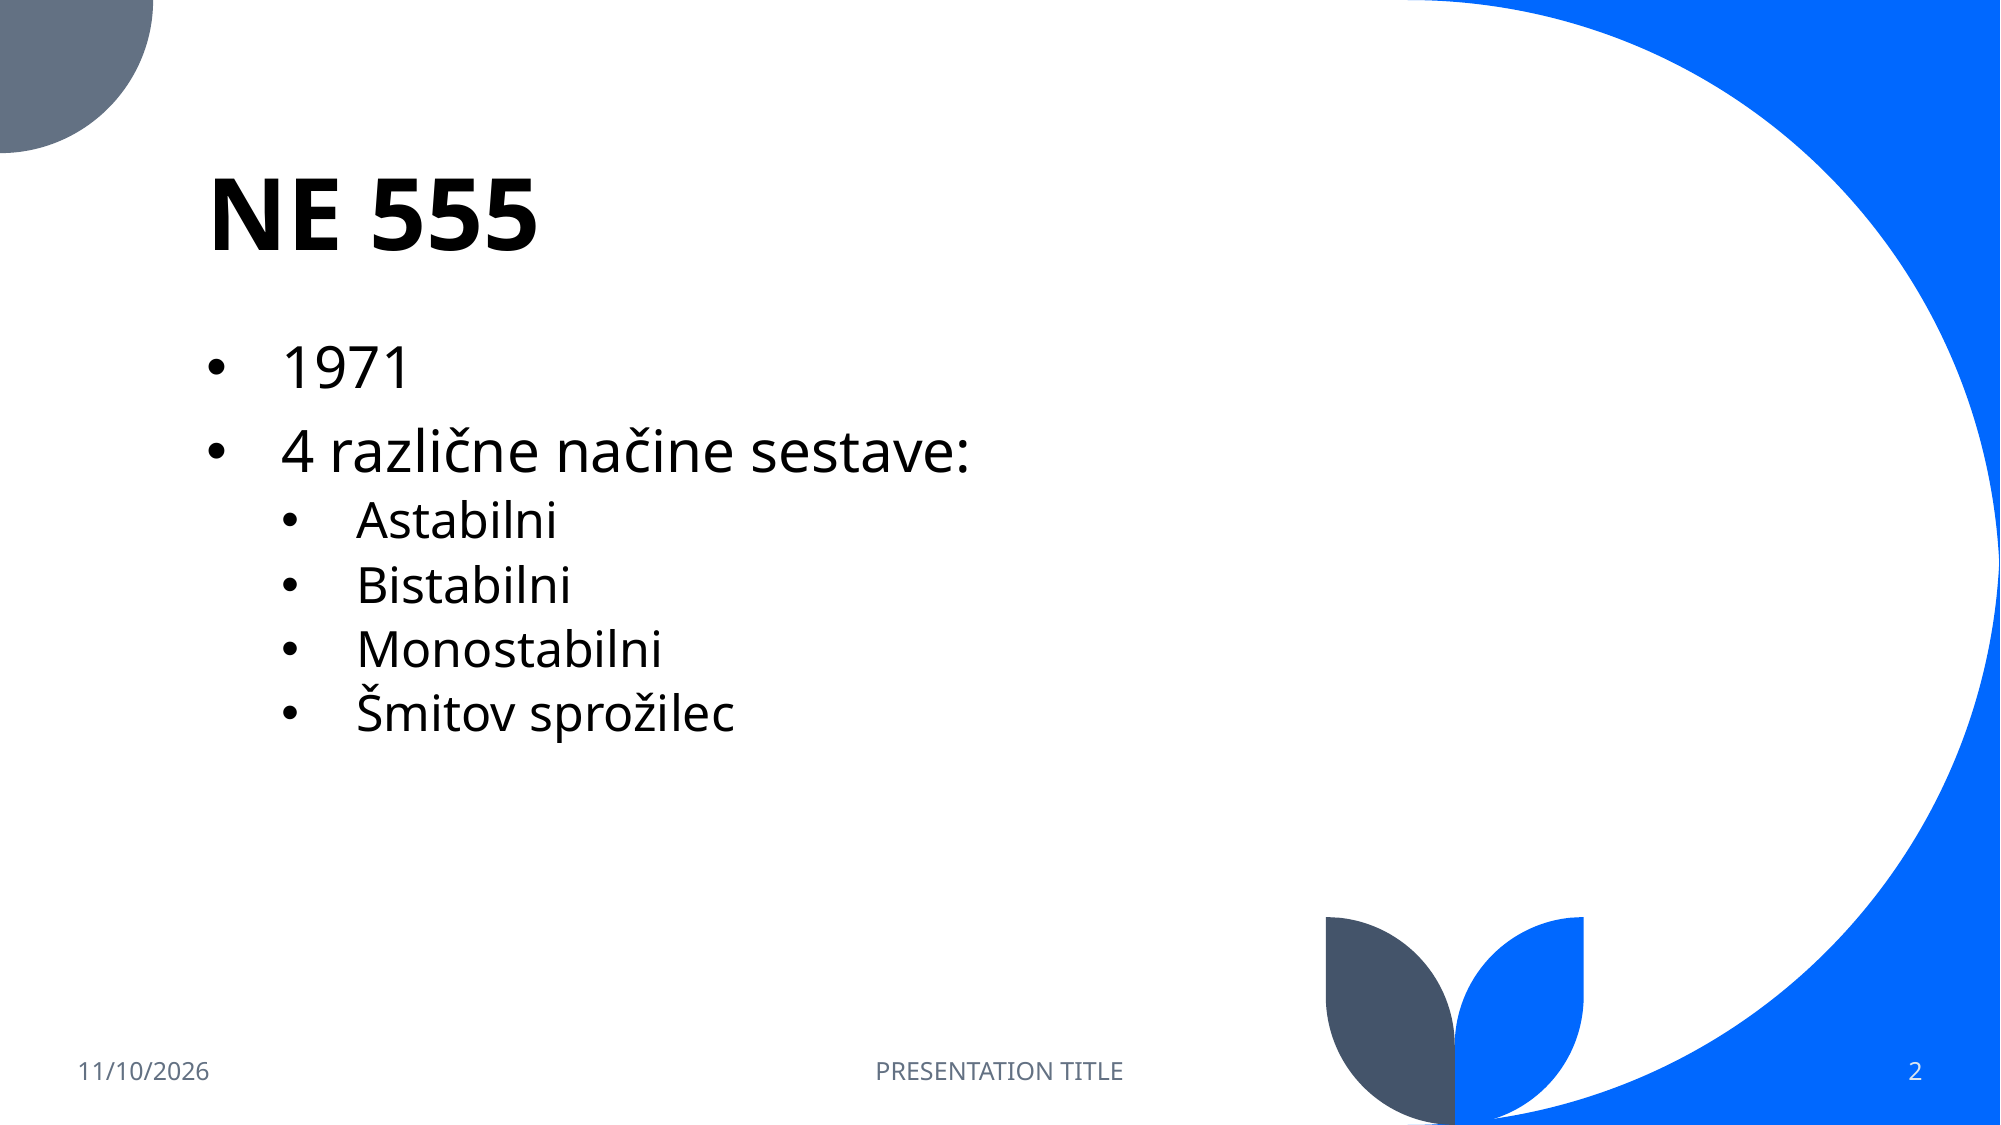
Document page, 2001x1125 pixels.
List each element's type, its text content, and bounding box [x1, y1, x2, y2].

footer PRESENTATION TITLE [662, 1042, 1338, 1103]
title NE 555 [191, 62, 1796, 280]
list 1971 4 različne načine sestave: Astabilni Bistabilni Monostabilni Šmitov sprožilec [191, 330, 1796, 884]
slide_number 2 [1665, 1042, 1938, 1103]
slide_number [62, 1042, 513, 1103]
